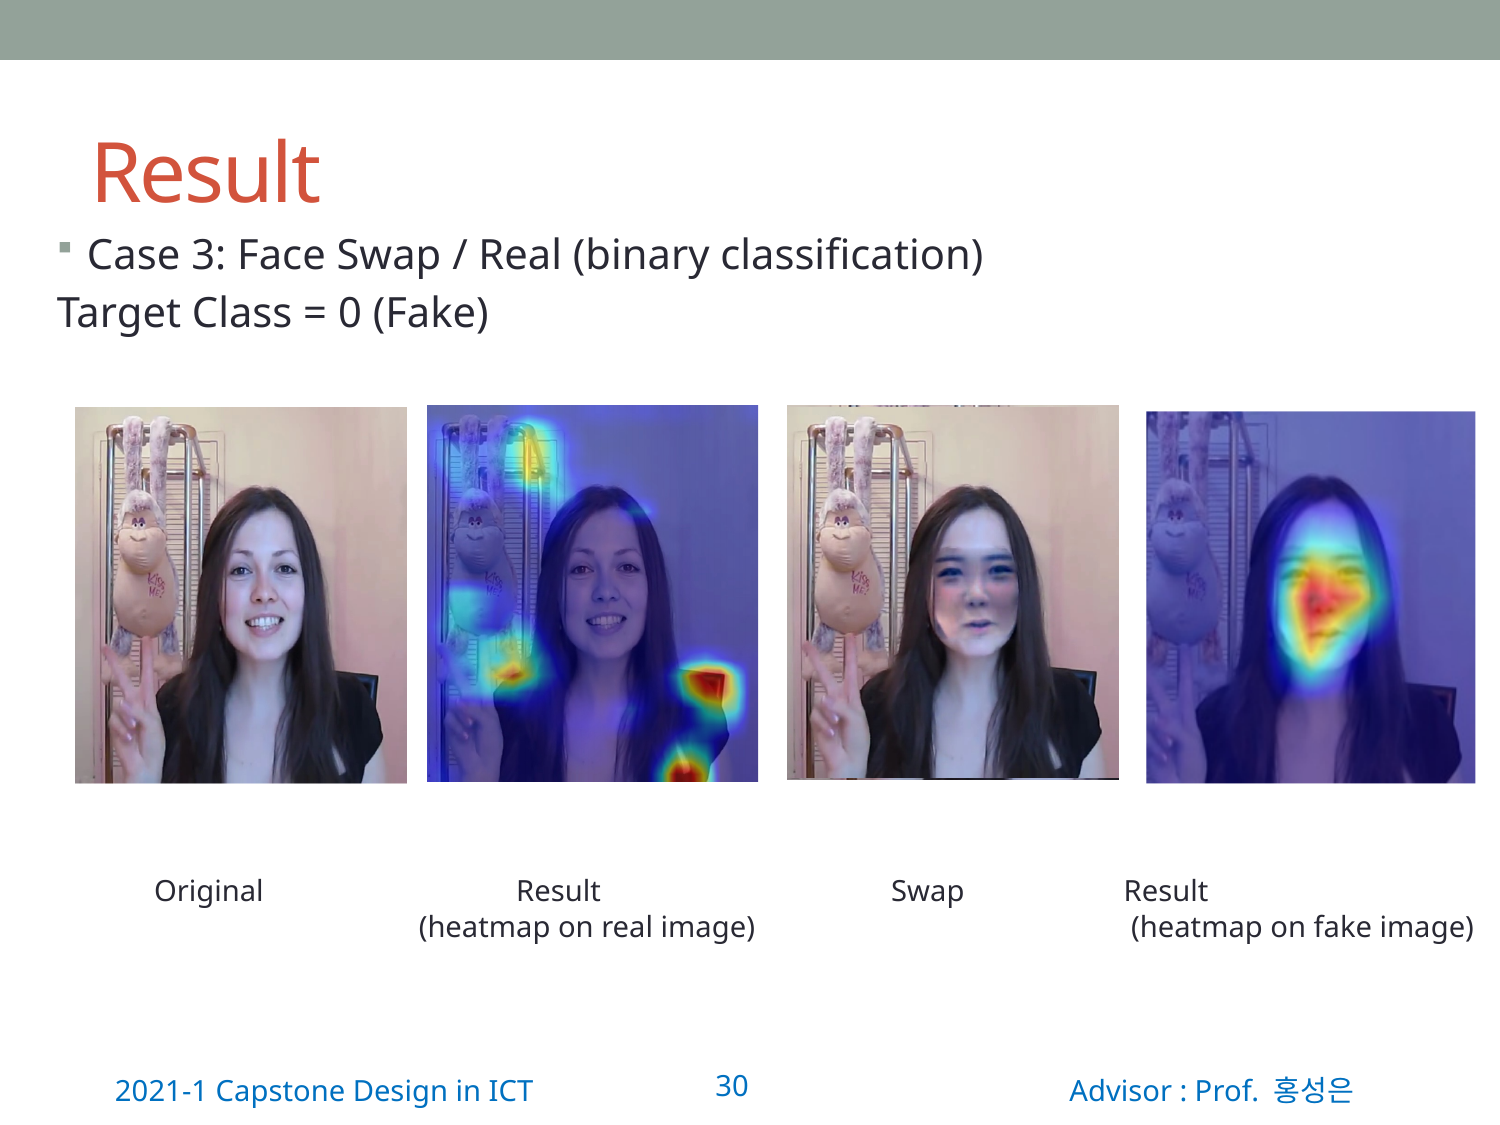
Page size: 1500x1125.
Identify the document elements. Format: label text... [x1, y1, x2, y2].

picture [1144, 410, 1477, 788]
title Result [75, 87, 1425, 250]
picture [426, 405, 759, 782]
list Case 3: Face Swap / Real (binary classification) Target Class = 0 (Fake) [0, 219, 1480, 997]
picture [787, 405, 1120, 781]
picture [74, 407, 407, 784]
text_box Original Result Swap Result (heatmap on real image) (heatmap on fake image) [51, 856, 1500, 951]
